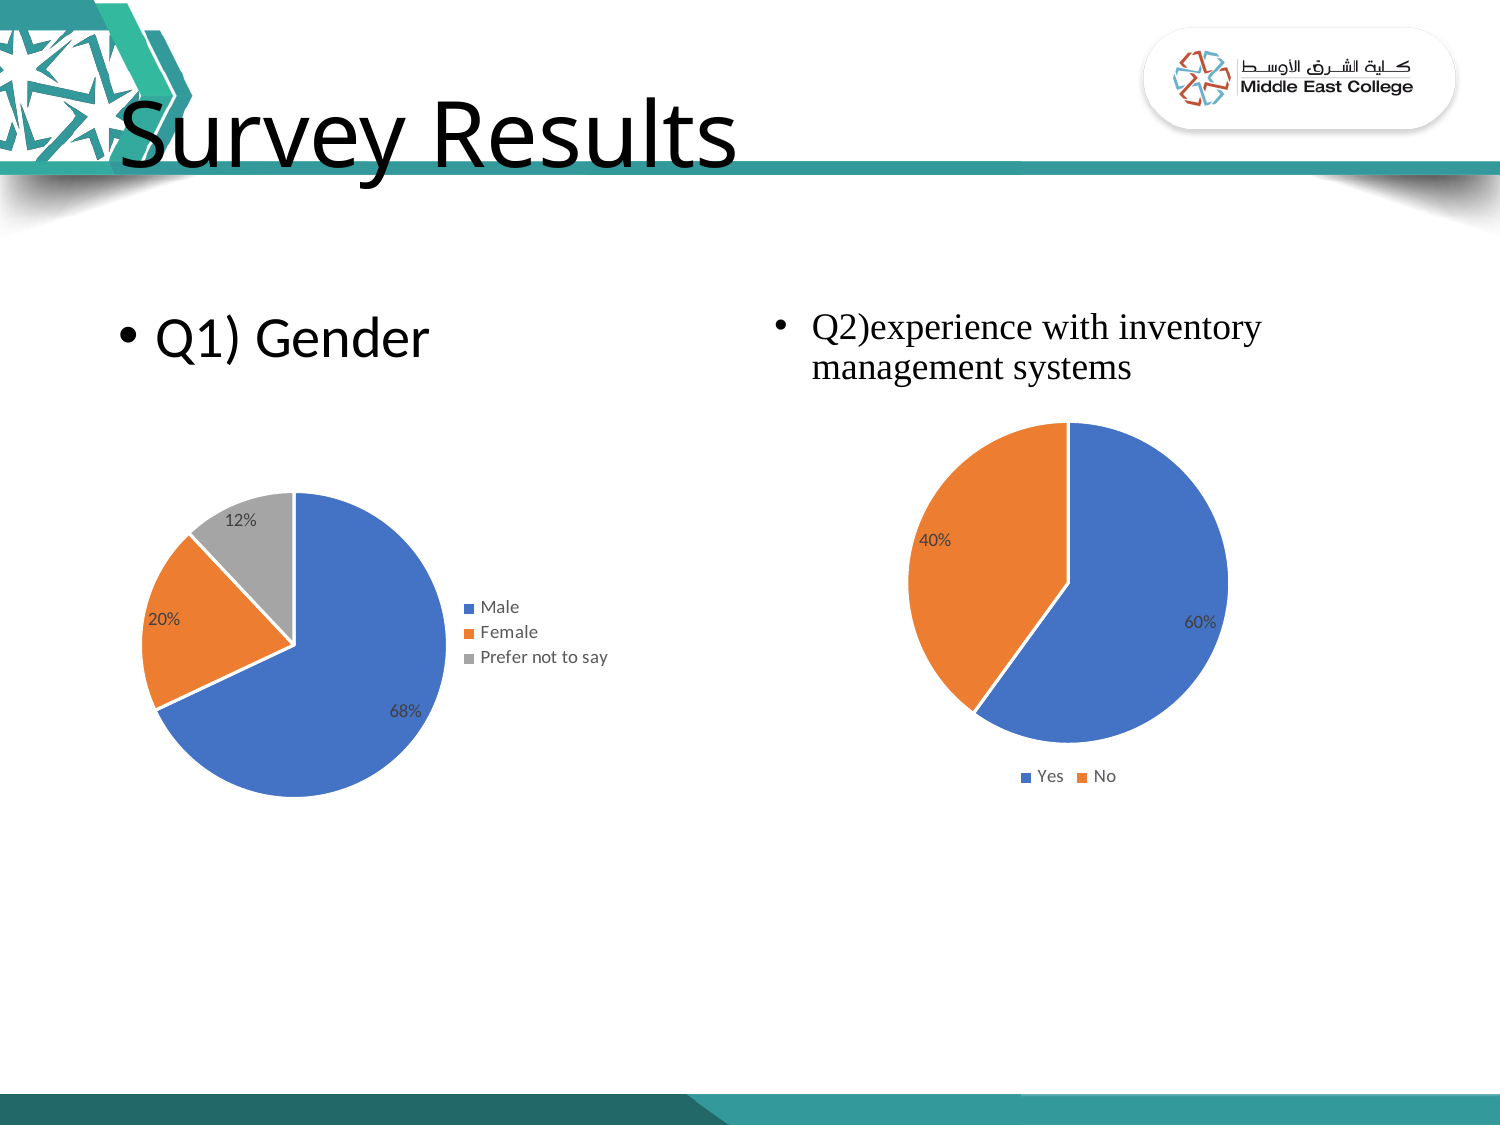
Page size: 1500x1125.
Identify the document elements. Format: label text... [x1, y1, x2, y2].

title Survey Results [103, 59, 1397, 217]
picture [0, 0, 1500, 1125]
chart [880, 413, 1256, 794]
chart [130, 371, 626, 897]
list Q2)experience with inventory management systems [759, 299, 1397, 1014]
list Q1) Gender [103, 299, 741, 1014]
